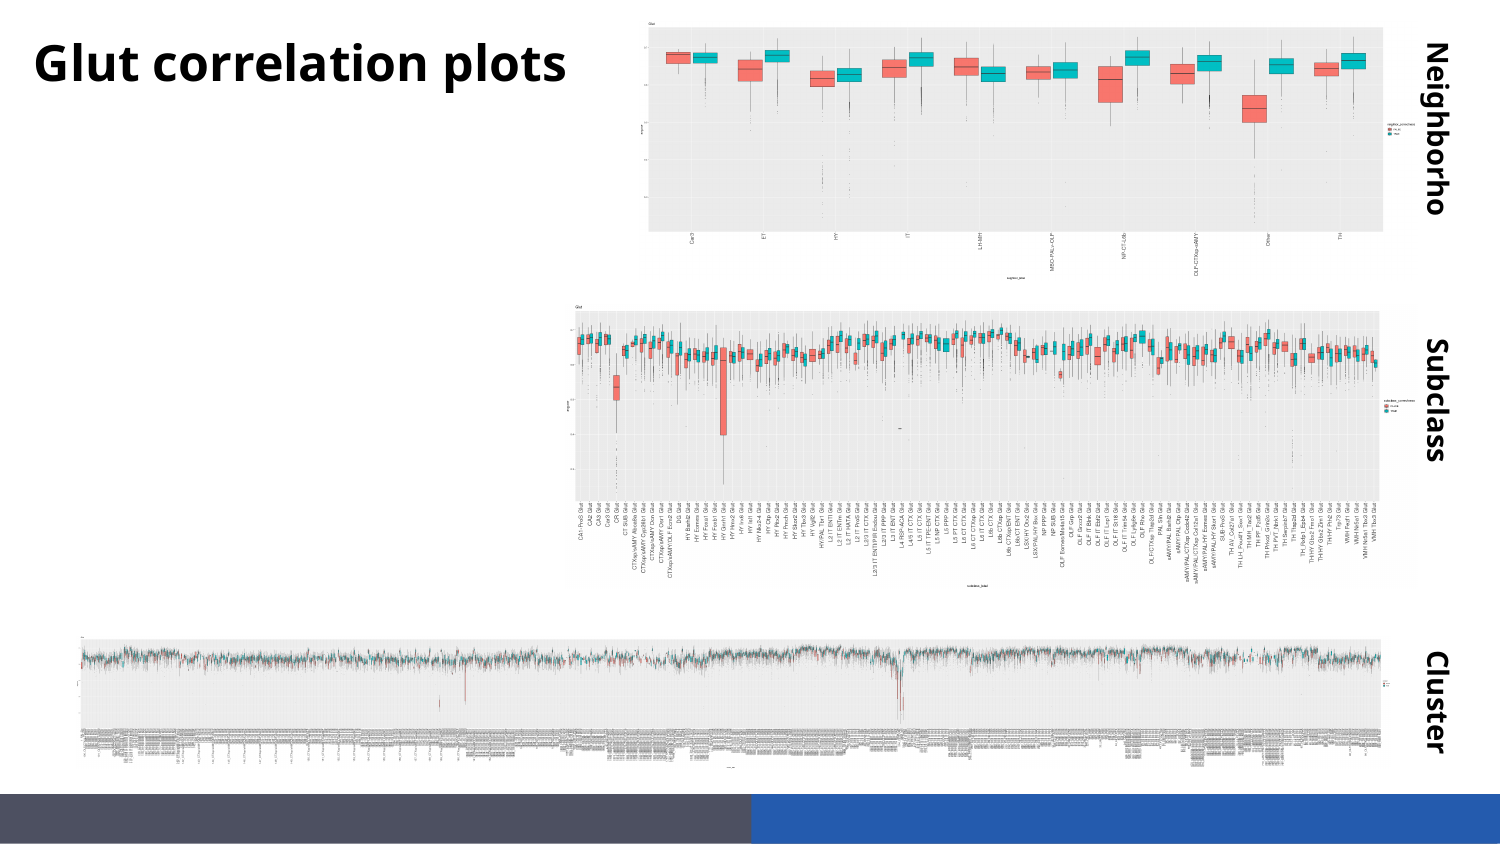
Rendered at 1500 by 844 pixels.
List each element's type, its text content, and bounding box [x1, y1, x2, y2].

text_box Cluster [1417, 598, 1472, 807]
title Glut correlation plots [19, 16, 1284, 124]
picture [76, 636, 1391, 769]
text_box Subclass [1417, 297, 1472, 505]
picture [639, 21, 1418, 281]
picture [565, 304, 1418, 589]
text_box Neighborhood [1422, 26, 1472, 235]
